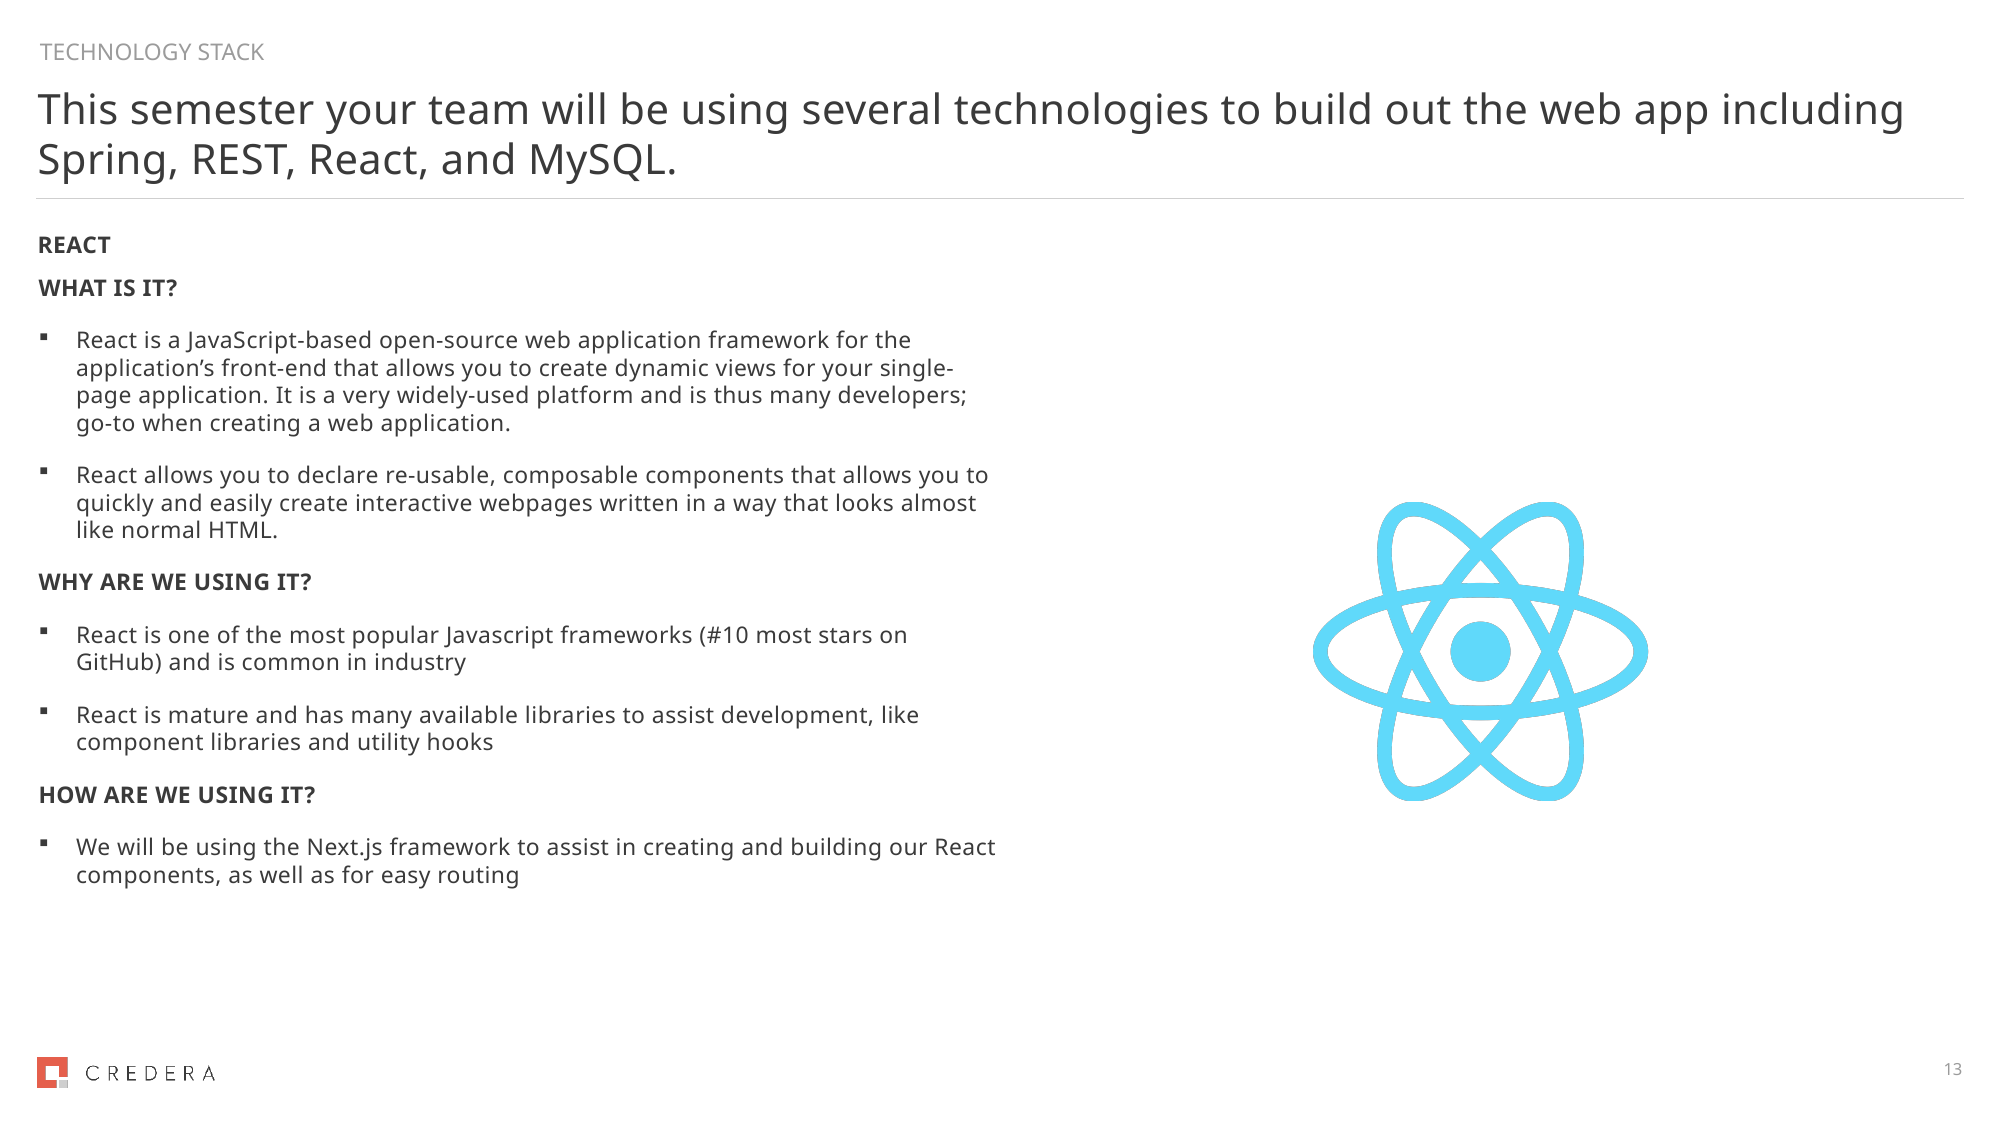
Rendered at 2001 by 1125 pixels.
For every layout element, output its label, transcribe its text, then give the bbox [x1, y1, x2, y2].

list REACT [37, 231, 999, 257]
picture [37, 1057, 219, 1088]
slide_number 13 [1891, 1053, 1963, 1088]
title TECHNOLOGY STACK [39, 37, 985, 66]
list WHAT IS IT? React is a JavaScript-based open-source web application framework for the application’s front-end that allows you to create dynamic views for your single-page application. It is a very widely-used platform and is thus many developers; go-to when creating a web application. React allows you to declare re-usable, composable components that allows you to quickly and easily create interactive webpages written in a way that looks almost like normal HTML. WHY ARE WE USING IT? React is one of the most popular Javascript frameworks (#10 most stars on GitHub) and is common in industry React is mature and has many available libraries to assist development, like component libraries and utility hooks HOW ARE WE USING IT? We will be using the Next.js framework to assist in creating and building our React components, as well as for easy routing [38, 258, 1000, 1039]
picture [1309, 502, 1652, 801]
list This semester your team will be using several technologies to build out the web app including Spring, REST, React, and MySQL. [37, 86, 1963, 179]
